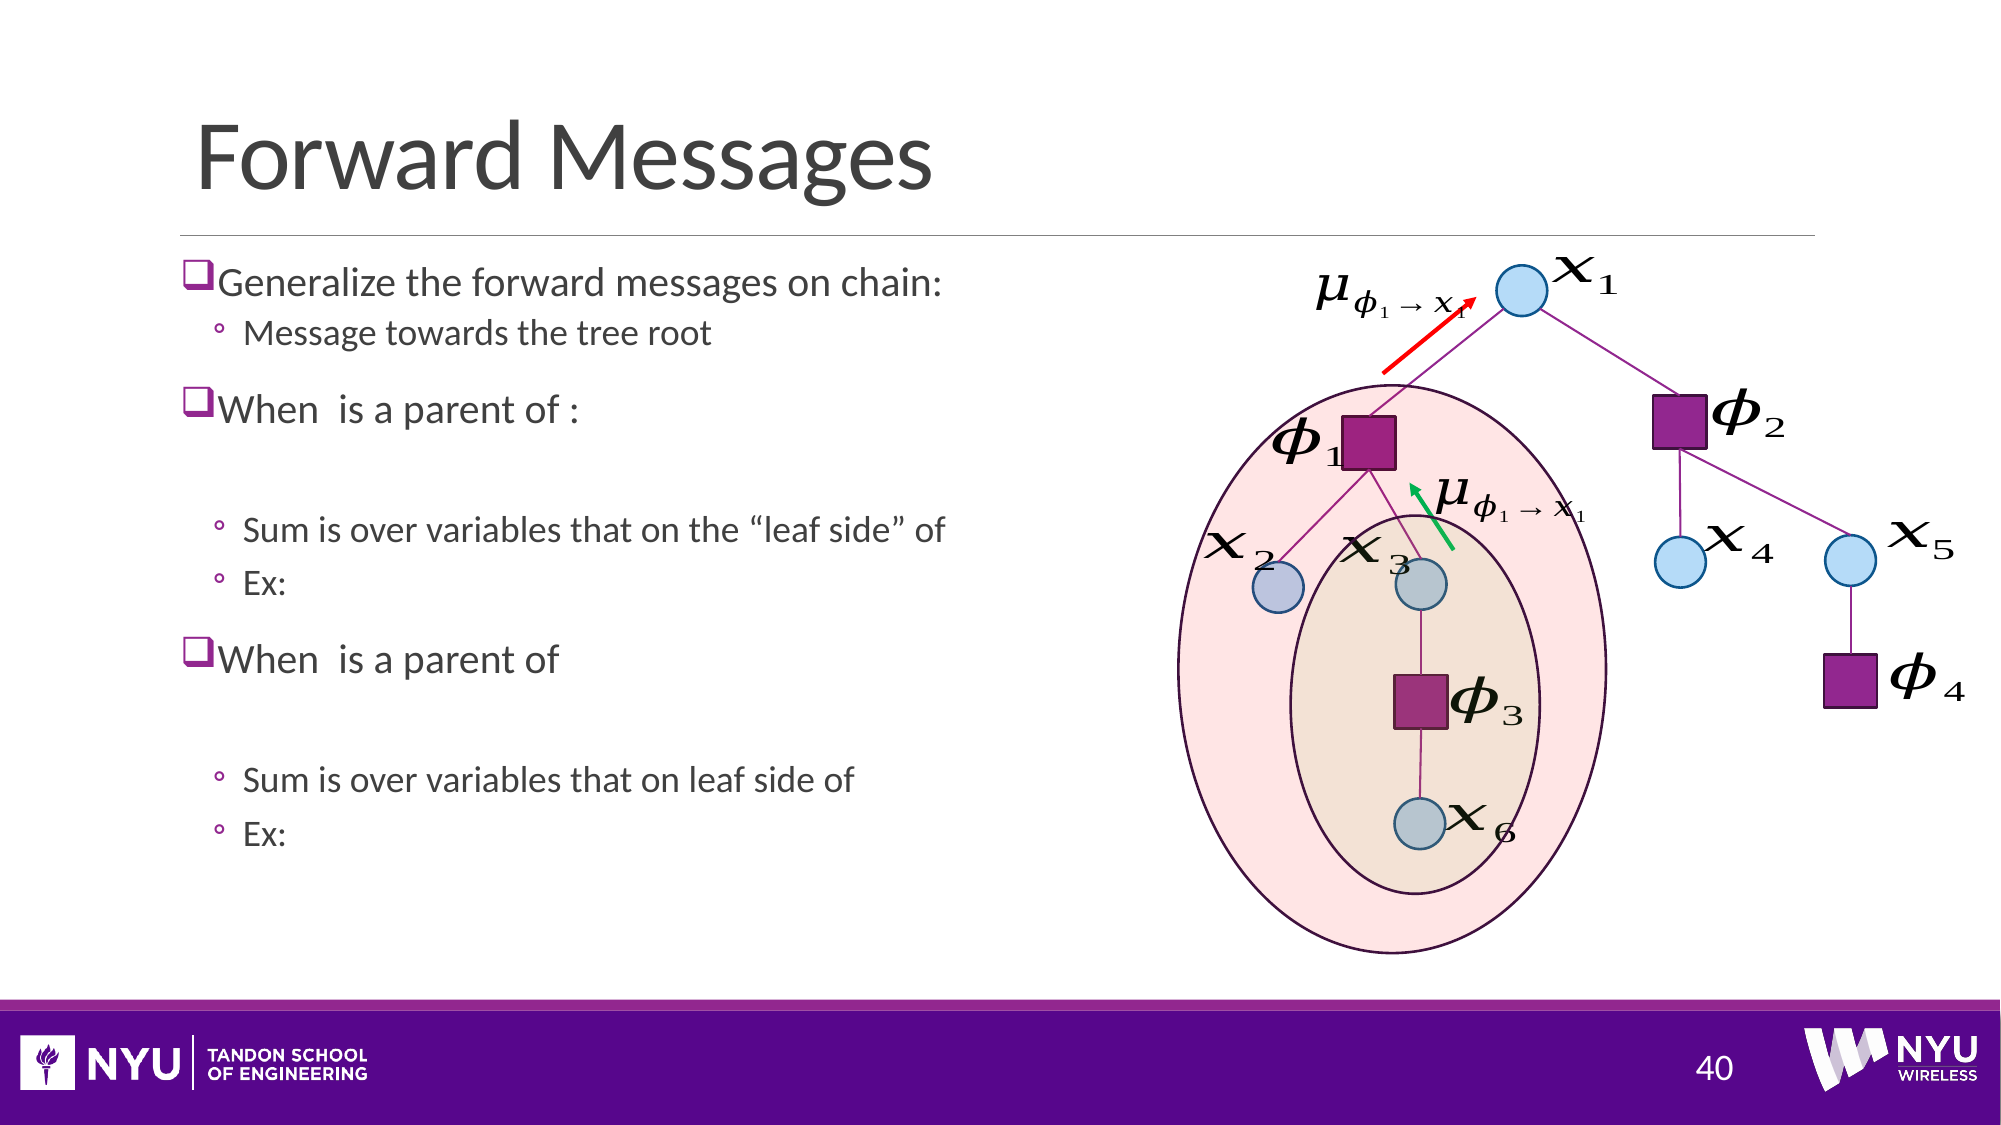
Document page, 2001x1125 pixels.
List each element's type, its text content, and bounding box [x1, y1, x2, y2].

text_box [1495, 264, 1549, 318]
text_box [1368, 468, 1422, 560]
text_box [1277, 468, 1367, 563]
slide_number 40 [1533, 1035, 1749, 1096]
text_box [1368, 308, 1505, 417]
title Forward Messages [180, 47, 1830, 218]
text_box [1539, 308, 1681, 396]
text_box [1408, 482, 1455, 551]
text_box [1289, 528, 1542, 896]
text_box [1823, 653, 1878, 709]
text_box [1382, 296, 1478, 375]
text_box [1679, 448, 1852, 536]
text_box [1653, 536, 1708, 589]
text_box [1177, 386, 1608, 955]
text_box [1652, 394, 1708, 450]
text_box [1823, 535, 1878, 588]
